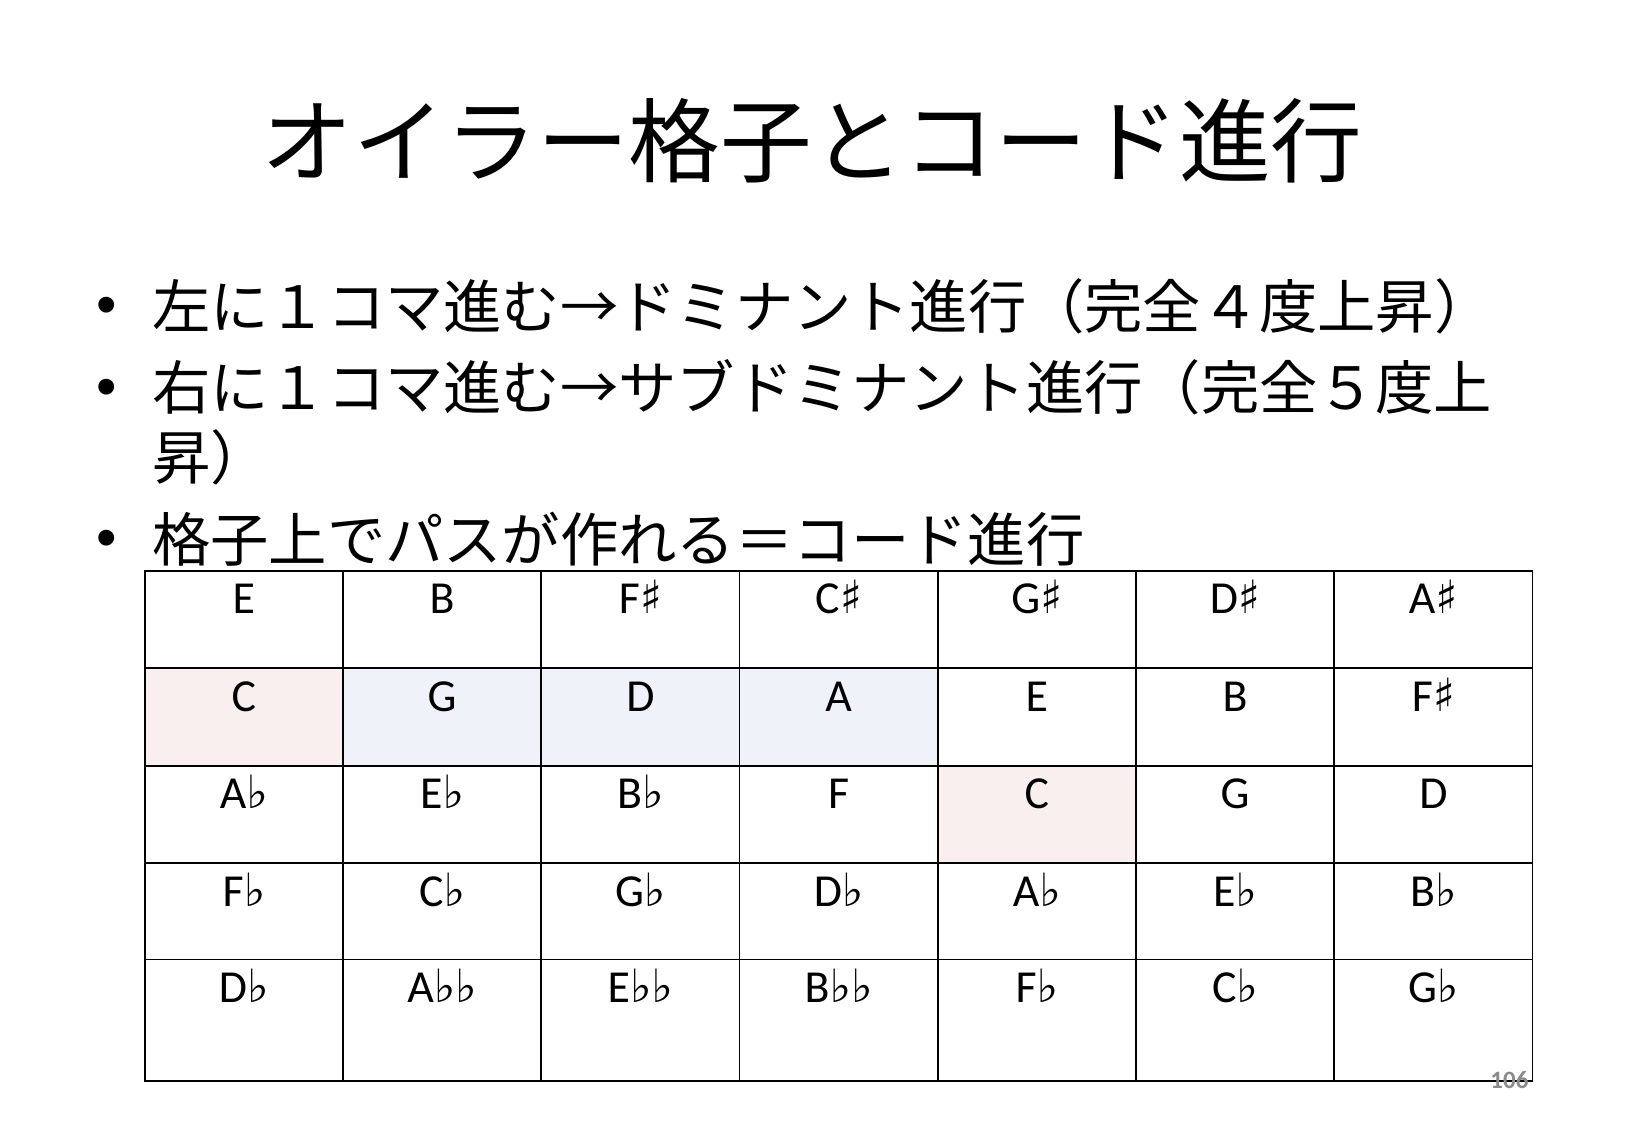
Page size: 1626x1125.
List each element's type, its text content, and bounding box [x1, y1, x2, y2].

table_header F♯ [542, 572, 739, 667]
table_cell F [740, 767, 937, 862]
table_header B [344, 572, 540, 667]
table_cell E♭ [344, 767, 540, 862]
table_cell G♭ [1335, 960, 1532, 1042]
table_cell B♭ [542, 767, 739, 862]
table_cell G [1137, 767, 1333, 862]
table_cell F♯ [1335, 669, 1532, 765]
table_cell G♭ [542, 864, 739, 959]
table_header G♯ [939, 572, 1135, 667]
table_cell C♭ [344, 864, 540, 959]
table_cell G [344, 669, 540, 765]
table_cell B♭ [1335, 864, 1532, 959]
table_header A♯ [1335, 572, 1532, 667]
table_cell A♭ [146, 767, 342, 862]
table_cell A♭ [939, 864, 1135, 959]
table_cell B [1137, 669, 1333, 765]
table_cell D♭ [740, 864, 937, 959]
table_cell C [146, 669, 342, 765]
table_header E [146, 572, 342, 667]
table_cell F♭ [939, 960, 1135, 1080]
table_cell A♭♭ [344, 960, 540, 1080]
table_cell D [542, 669, 739, 765]
table_cell C♭ [1137, 960, 1333, 1080]
table_cell F♭ [146, 864, 342, 959]
table_cell D♭ [146, 960, 342, 1080]
table_cell E♭♭ [542, 960, 739, 1080]
table_header C♯ [740, 572, 937, 667]
table_cell E [939, 669, 1135, 765]
table_cell D [1335, 767, 1532, 862]
table_cell E♭ [1137, 864, 1333, 959]
table_cell B♭♭ [740, 960, 937, 1080]
list 左に１コマ進む→ドミナント進行（完全４度上昇） 右に１コマ進む→サブドミナント進行（完全５度上昇） 格子上でパスが作れる＝コード進行 [81, 262, 1544, 1005]
title オイラー格子とコード進行 [81, 45, 1544, 233]
table_cell A [740, 669, 937, 765]
table_cell C [939, 767, 1135, 862]
table_header D♯ [1137, 572, 1333, 667]
slide_number 106 [1164, 1042, 1544, 1103]
